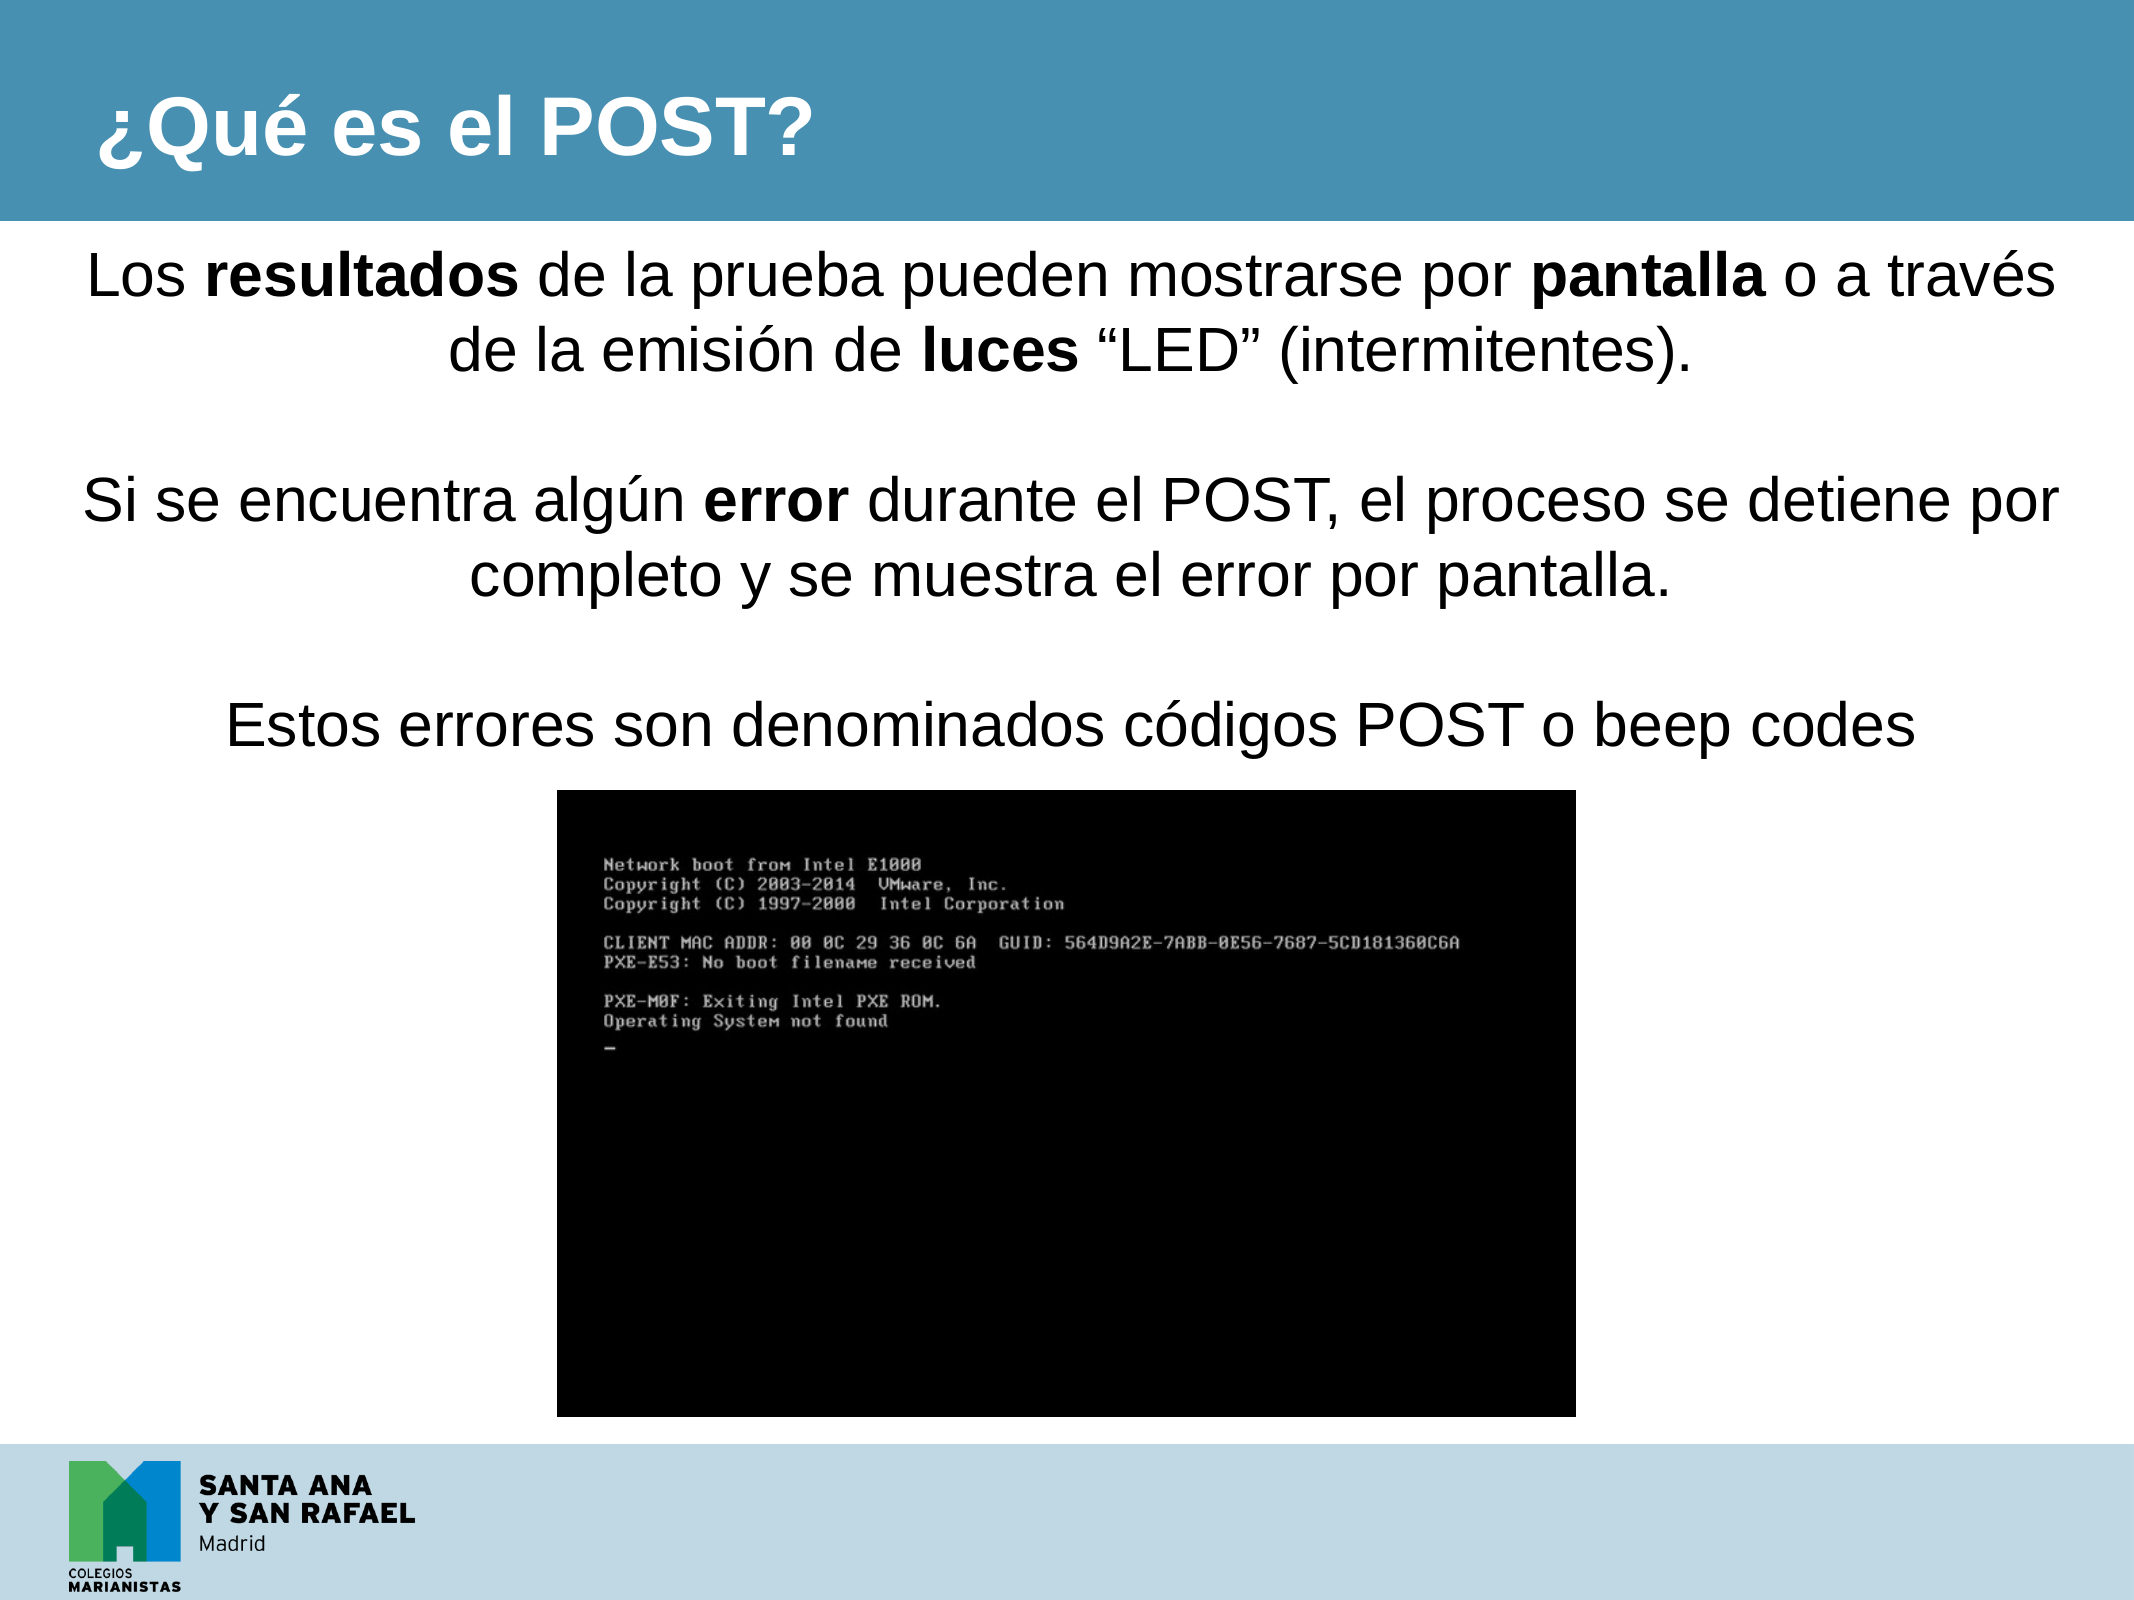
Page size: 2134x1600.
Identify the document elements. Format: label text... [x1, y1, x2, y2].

text_box Los resultados de la prueba pueden mostrarse por pantalla o a través de la emisión de luces “LED” (intermitentes). Si se encuentra algún error durante el POST, el proceso se detiene por completo y se muestra el error por pantalla. Estos errores son denominados códigos POST o beep codes [69, 221, 2075, 967]
text_box [0, 0, 2134, 221]
picture [557, 790, 1576, 1418]
text_box [0, 1444, 2134, 1600]
title ¿Qué es el POST? [95, 46, 1429, 173]
picture [68, 1460, 416, 1592]
